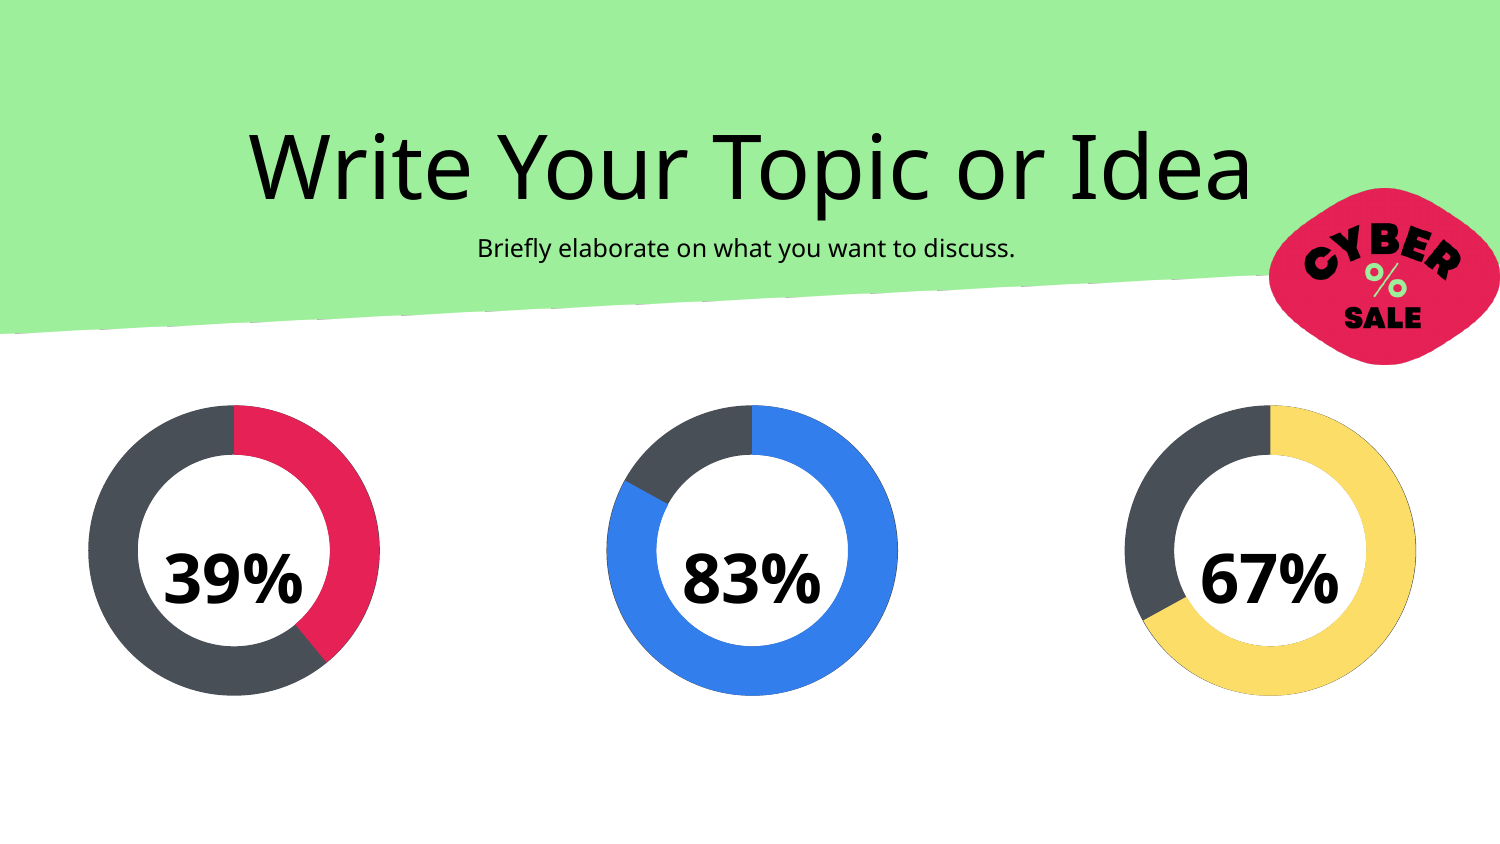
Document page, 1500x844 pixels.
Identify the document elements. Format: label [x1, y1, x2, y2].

picture [0, 0, 1500, 844]
text_box [81, 404, 392, 697]
text_box [1117, 404, 1426, 712]
text_box [593, 404, 910, 709]
